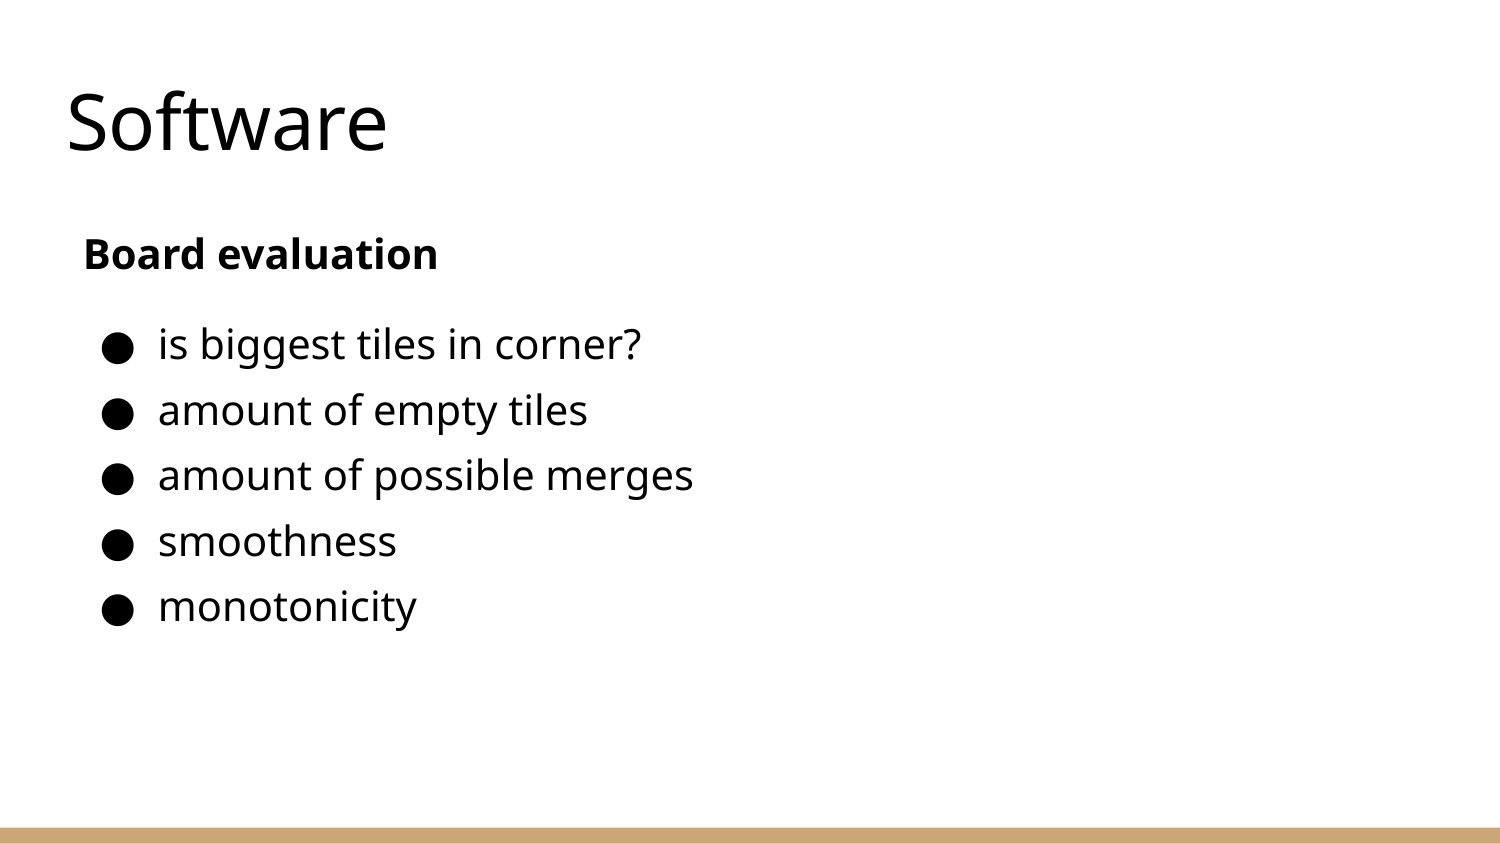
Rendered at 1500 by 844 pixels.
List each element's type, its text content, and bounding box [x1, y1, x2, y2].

list Board evaluation is biggest tiles in corner? amount of empty tiles amount of possible merges smoothness monotonicity [67, 200, 1449, 752]
title Software [51, 51, 1449, 189]
